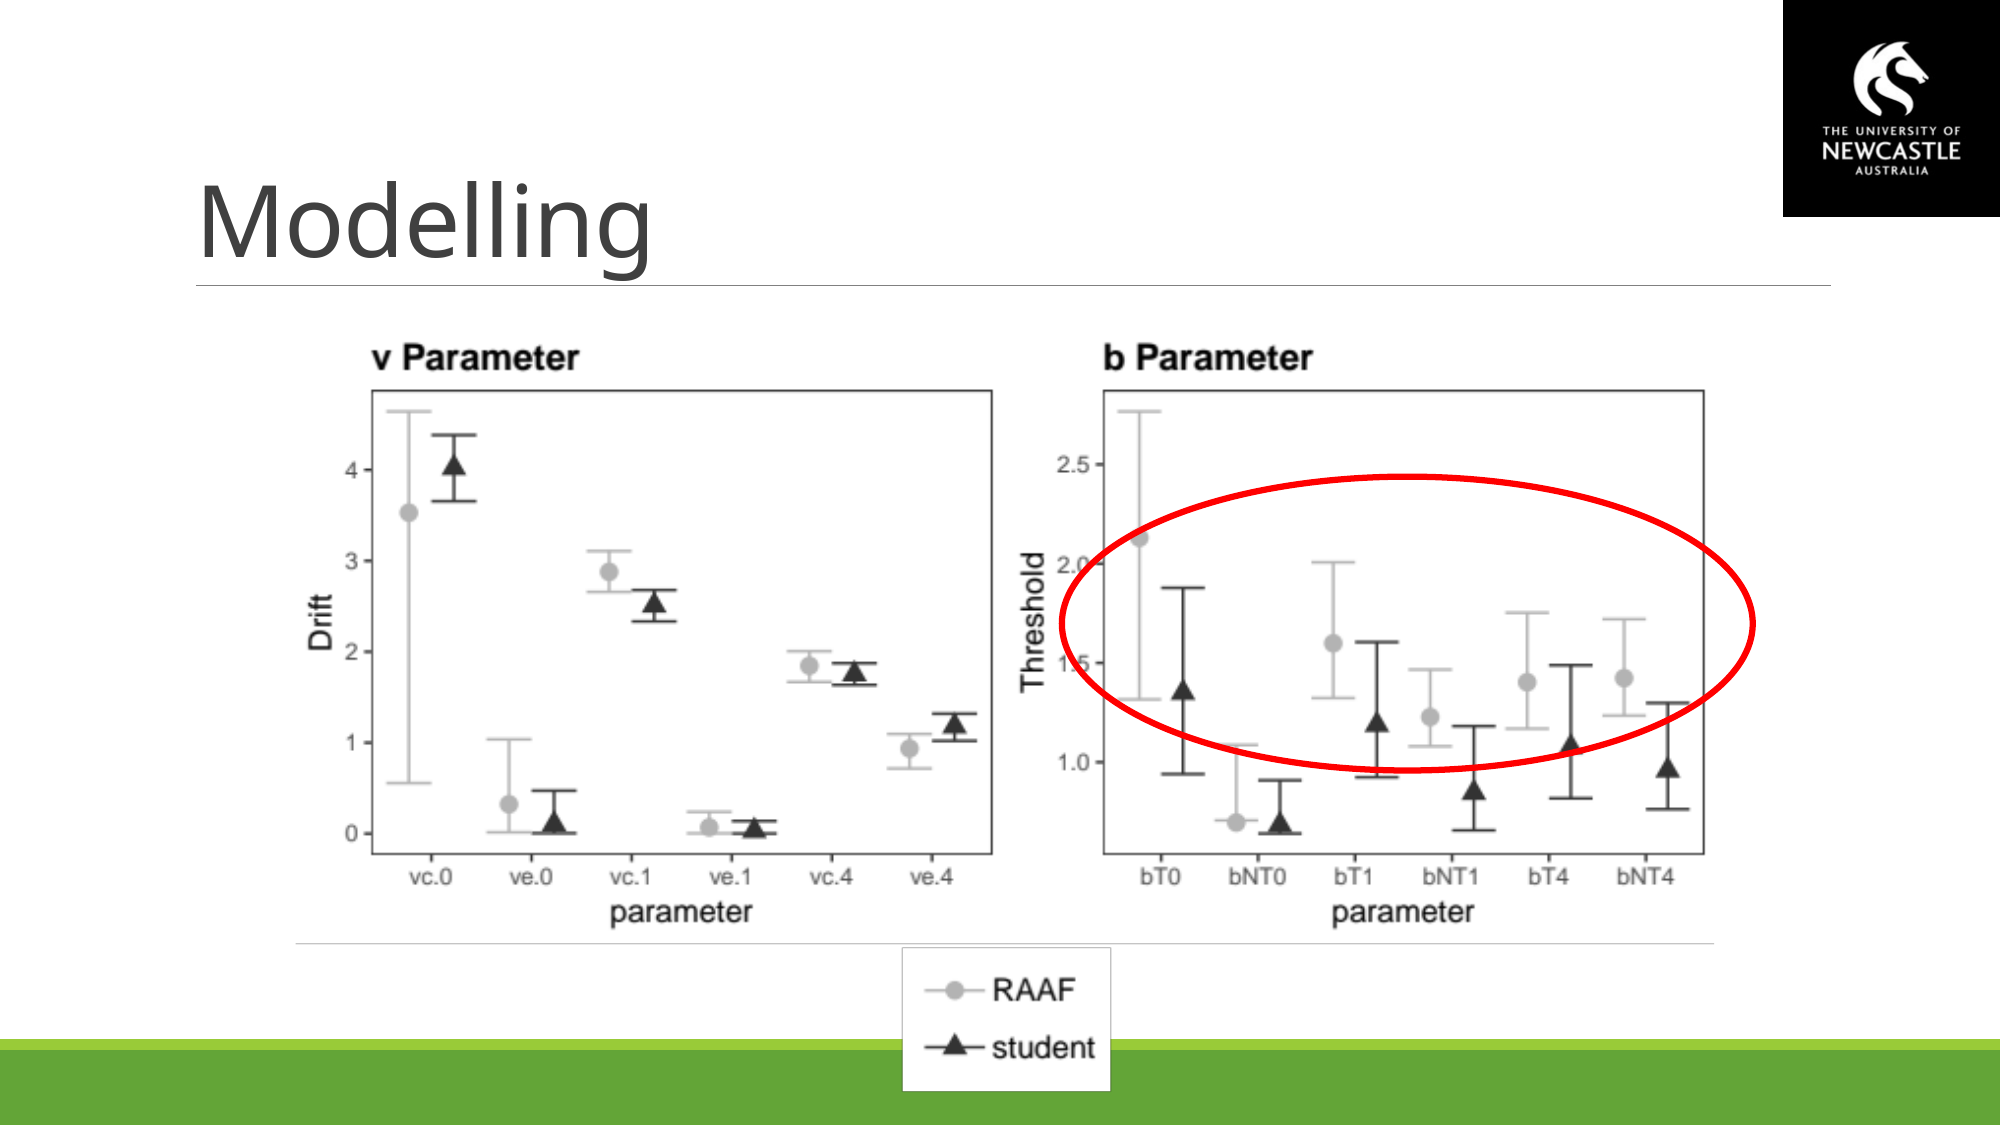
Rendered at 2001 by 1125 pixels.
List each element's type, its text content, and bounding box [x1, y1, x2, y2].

title Modelling [180, 47, 1830, 285]
picture [1782, 0, 2000, 217]
text_box [1722, 561, 1755, 686]
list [295, 331, 1715, 1093]
